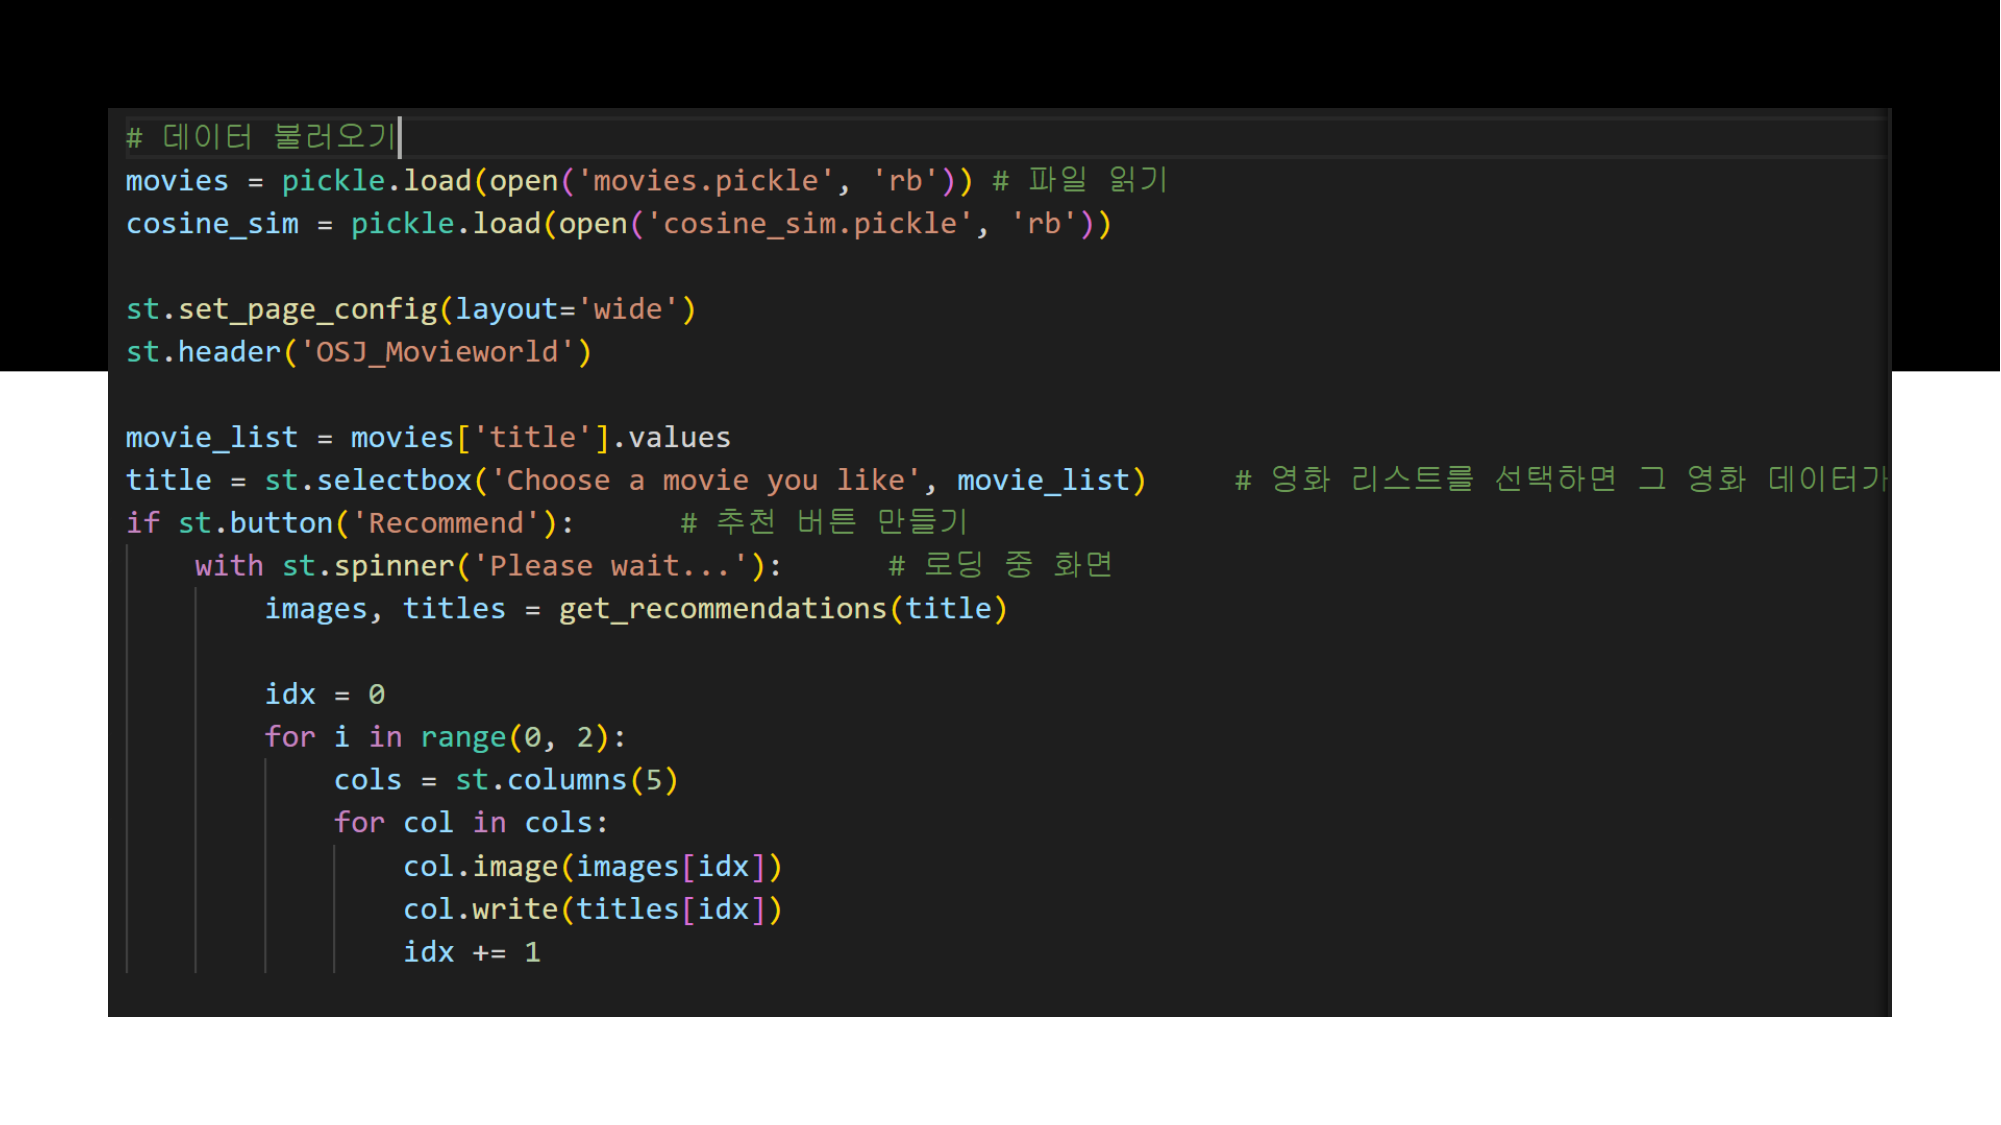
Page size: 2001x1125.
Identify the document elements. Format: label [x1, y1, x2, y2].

picture [108, 108, 1892, 1017]
